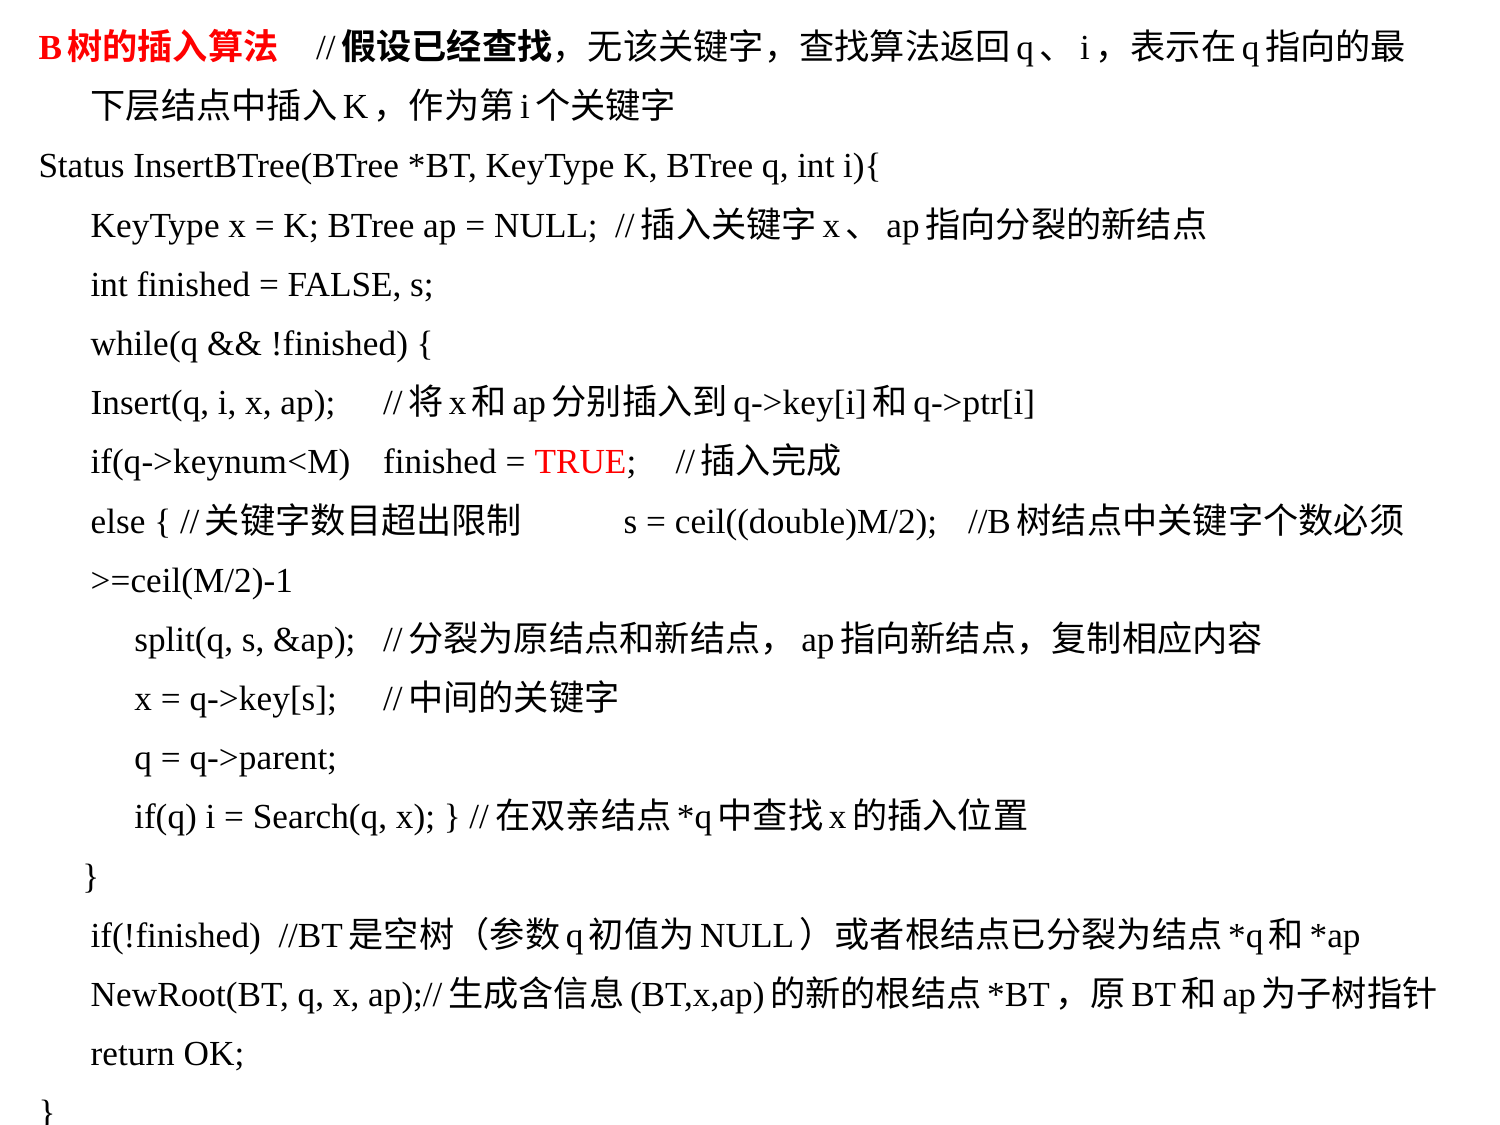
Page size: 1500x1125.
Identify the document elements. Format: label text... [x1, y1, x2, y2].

list B树的插入算法 //假设已经查找，无该关键字，查找算法返回q、i，表示在q指向的最下层结点中插入K，作为第i个关键字 Status InsertBTree(BTree *BT, KeyType K, BTree q, int i){ KeyType x = K; BTree ap = NULL; //插入关键字x、ap指向分裂的新结点 int finished = FALSE, s; while(q && !finished) { Insert(q, i, x, ap); //将x和ap分别插入到q->key[i]和q->ptr[i] if(q->keynum<M) finished = TRUE; //插入完成 else { //关键字数目超出限制 s = ceil((double)M/2); //B树结点中关键字个数必须>=ceil(M/2)-1 split(q, s, &ap); //分裂为原结点和新结点，ap指向新结点，复制相应内容 x = q->key[s]; //中间的关键字 q = q->parent; if(q) i = Search(q, x); } //在双亲结点*q中查找x的插入位置 } if(!finished) //BT是空树（参数q初值为NULL）或者根结点已分裂为结点*q和*ap NewRoot(BT, q, x, ap);//生成含信息(BT,x,ap)的新的根结点*BT，原BT和ap为子树指针 return OK; } [23, 0, 1454, 1125]
